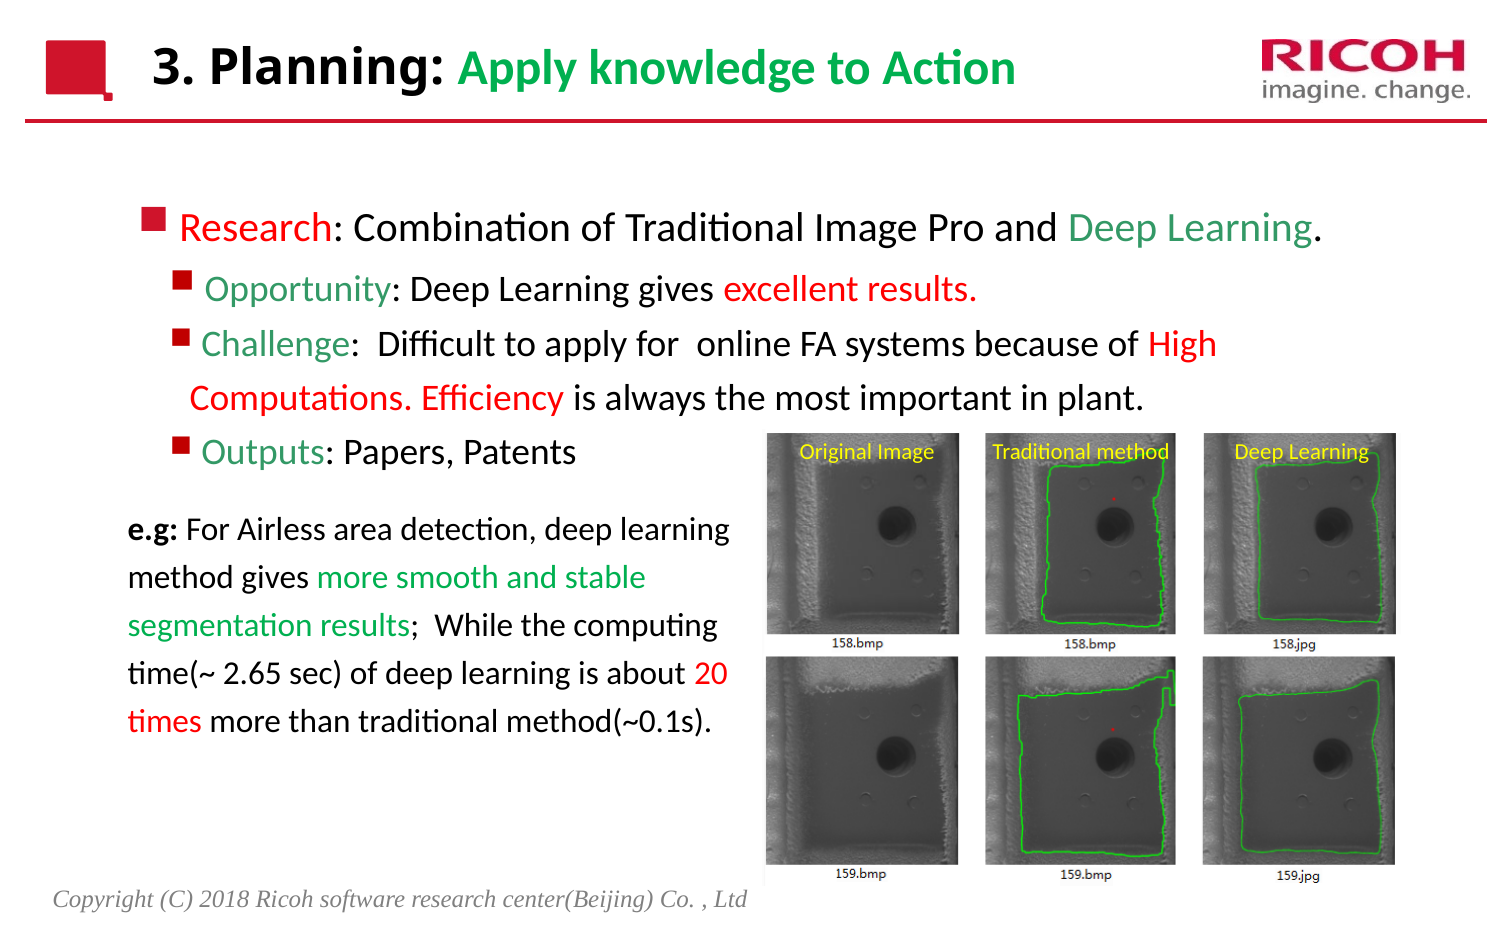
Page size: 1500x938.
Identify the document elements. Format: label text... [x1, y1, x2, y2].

title 3. Planning: Apply knowledge to Action [137, 20, 1238, 109]
text_box Research: Combination of Traditional Image Pro and Deep Learning. Opportunity: Deep Learning gives excellent results. Challenge: Difficult to apply for online FA systems because of High Computations. Efficiency is always the most important in plant. Outputs: Papers, Patents [123, 182, 1347, 274]
picture [1262, 39, 1470, 103]
text_box e.g: For Airless area detection, deep learning method gives more smooth and stable segmentation results; While the computing time(~ 2.65 sec) of deep learning is about 20 times more than traditional method(~0.1s). [112, 492, 762, 782]
picture [762, 429, 1401, 886]
text_box Copyright (C) 2018 Ricoh software research center(Beijing) Co. , Ltd [37, 875, 764, 920]
